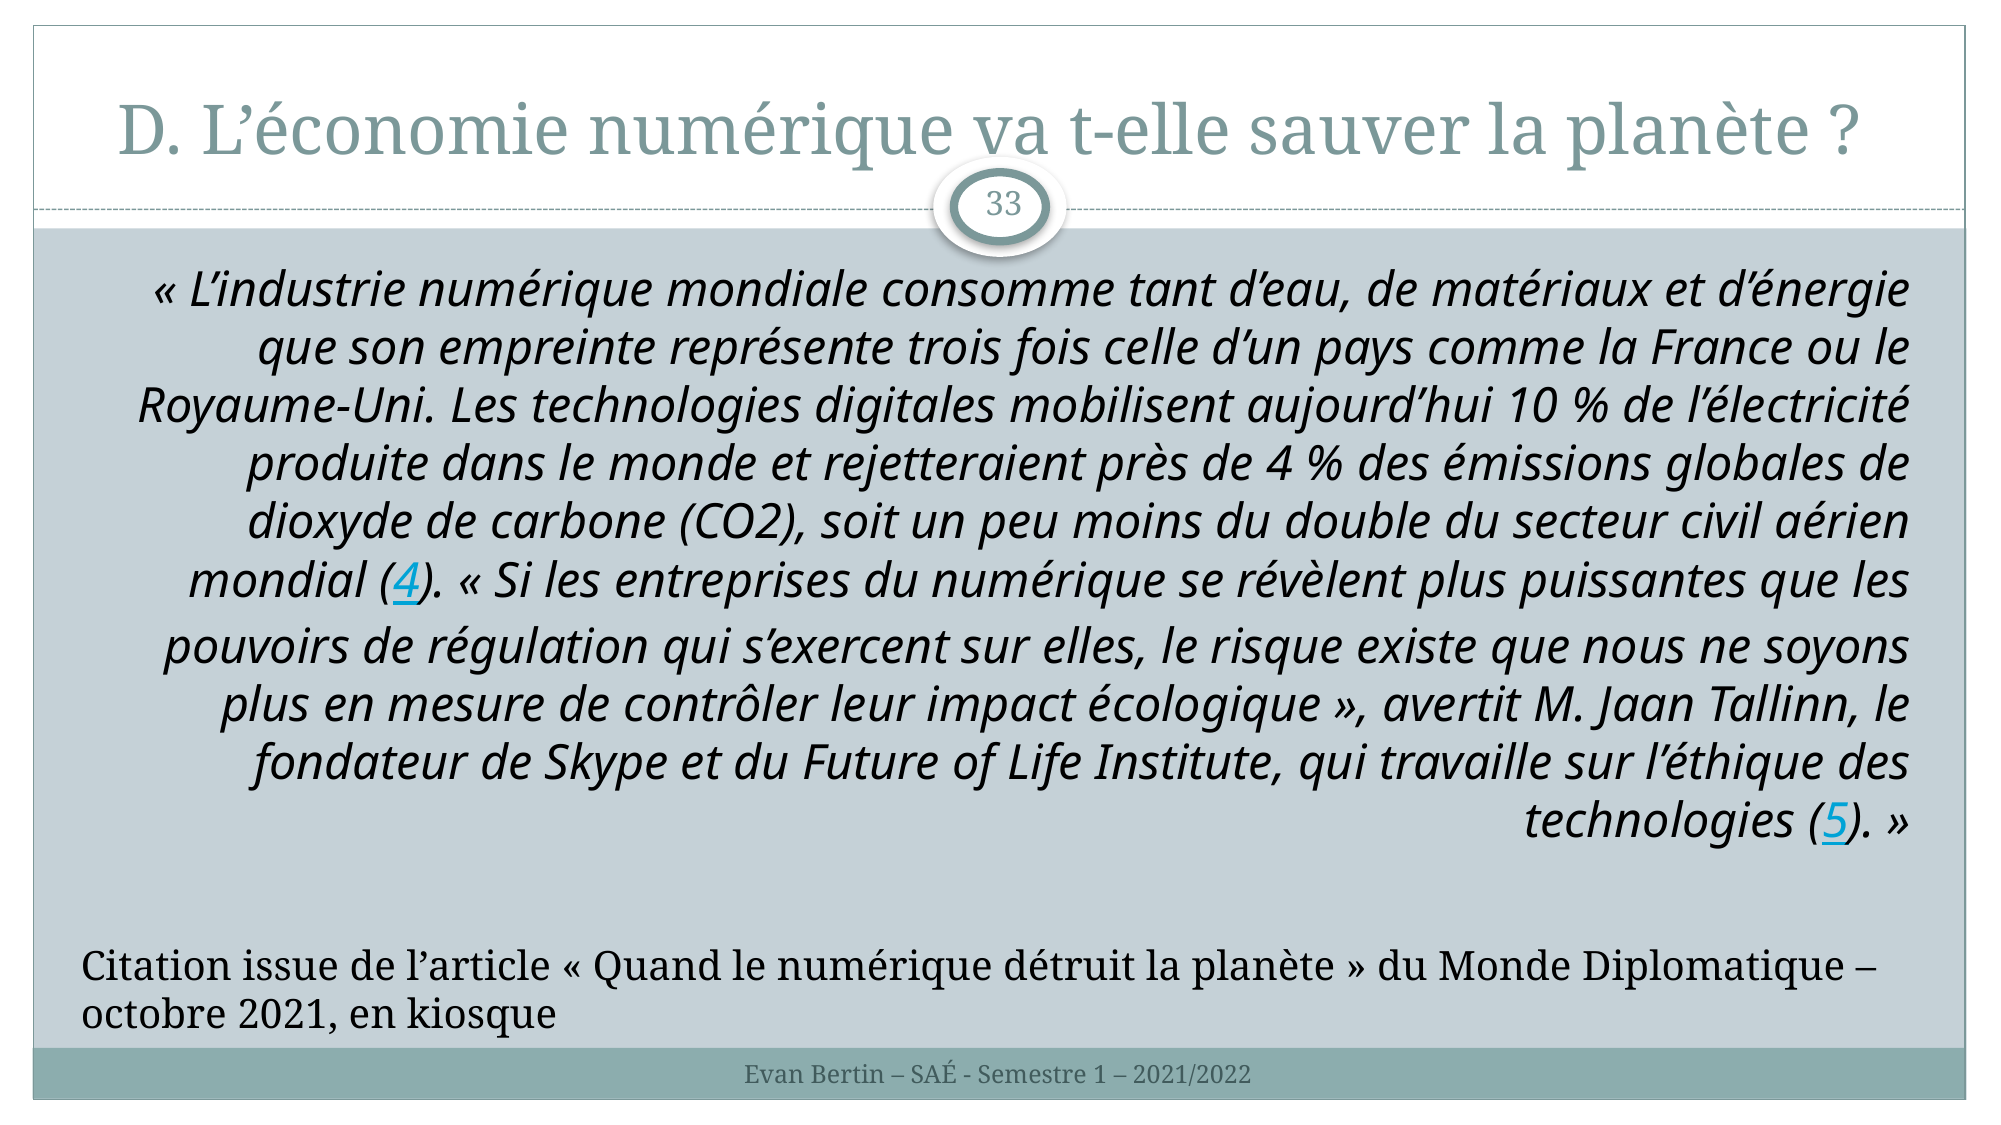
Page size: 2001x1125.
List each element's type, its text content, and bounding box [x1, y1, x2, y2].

footer Evan Bertin – SAÉ - Semestre 1 – 2021/2022 [300, 1051, 1697, 1112]
slide_number 33 [953, 168, 1054, 241]
title L’économie numérique va t-elle sauver la planète ? [66, 51, 1933, 176]
list « L’industrie numérique mondiale consomme tant d’eau, de matériaux et d’énergie que son empreinte représente trois fois celle d’un pays comme la France ou le Royaume-Uni. Les technologies digitales mobilisent aujourd’hui 10 % de l’électricité produite dans le monde et rejetteraient près de 4 % des émissions globales de dioxyde de carbone (CO2), soit un peu moins du double du secteur civil aérien mondial (4). « Si les entreprises du numérique se révèlent plus puissantes que les pouvoirs de régulation qui s’exercent sur elles, le risque existe que nous ne soyons plus en mesure de contrôler leur impact écologique », avertit M. Jaan Tallinn, le fondateur de Skype et du Future of Life Institute, qui travaille sur l’éthique des technologies (5). » Citation issue de l’article « Quand le numérique détruit la planète » du Monde Diplomatique – octobre 2021, en kiosque [66, 250, 1926, 1052]
